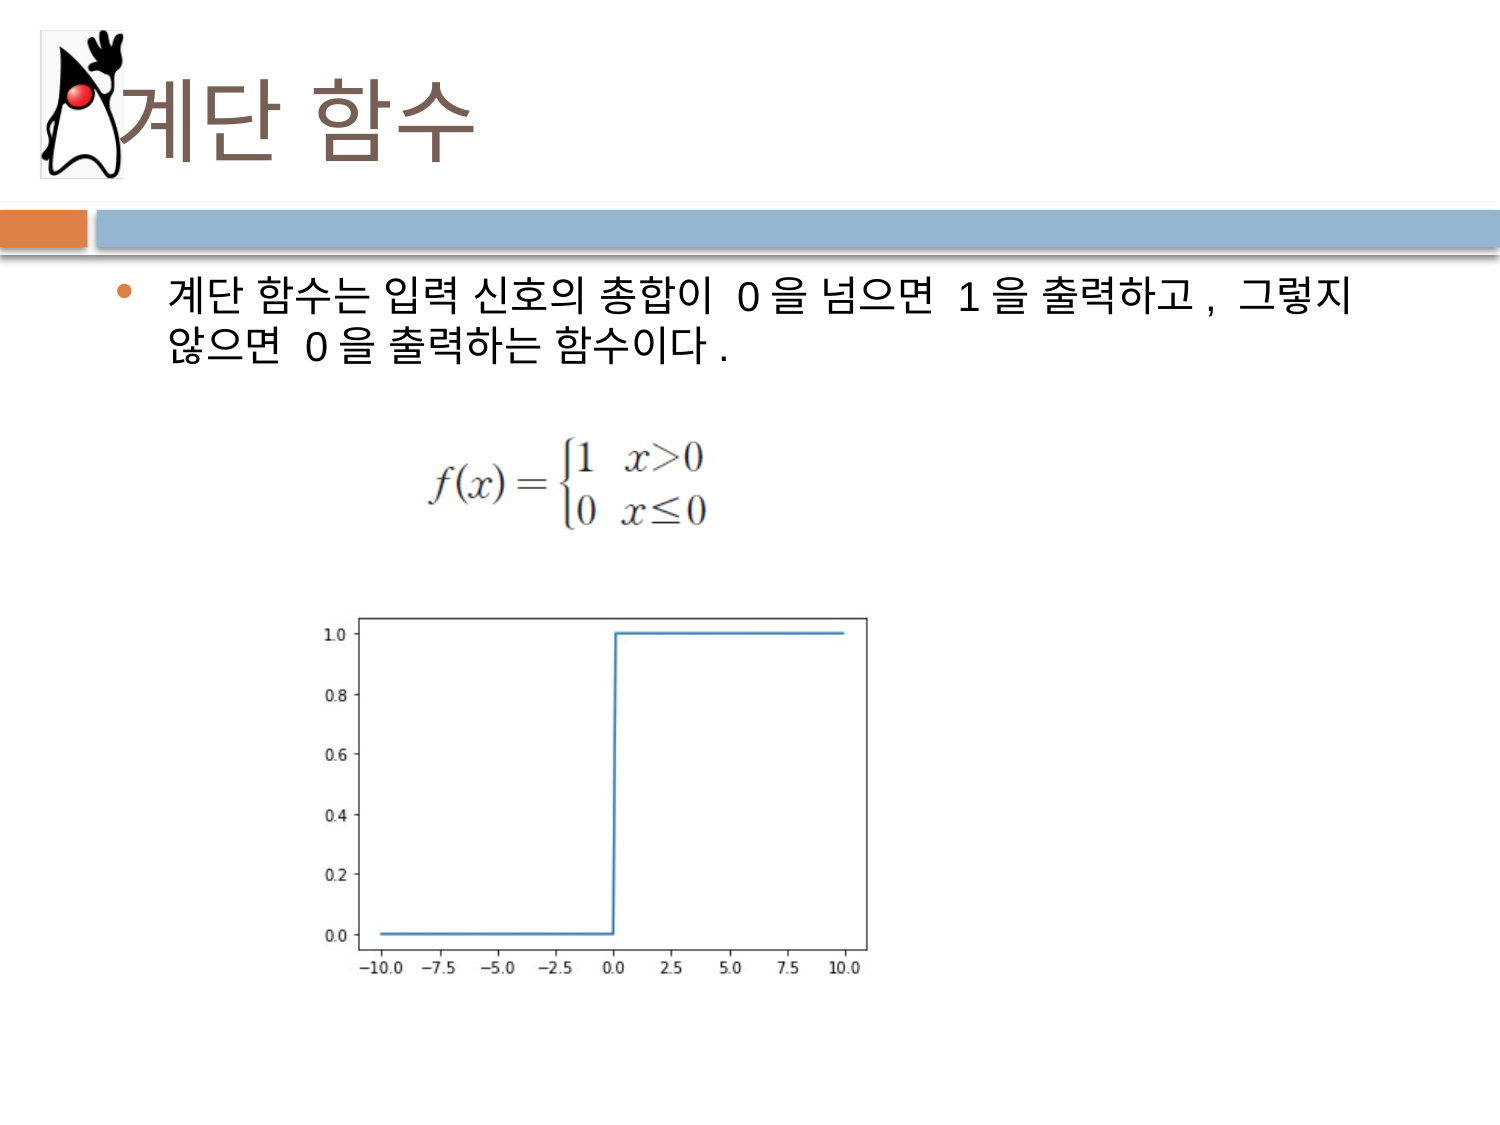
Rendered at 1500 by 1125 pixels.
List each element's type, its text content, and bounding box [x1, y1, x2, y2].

picture [313, 609, 875, 984]
picture [407, 404, 782, 563]
list 계단 함수는 입력 신호의 총합이 0을 넘으면 1을 출력하고, 그렇지 않으면 0을 출력하는 함수이다. [100, 262, 1438, 1000]
picture [39, 30, 124, 179]
title 계단 함수 [100, 37, 1438, 200]
